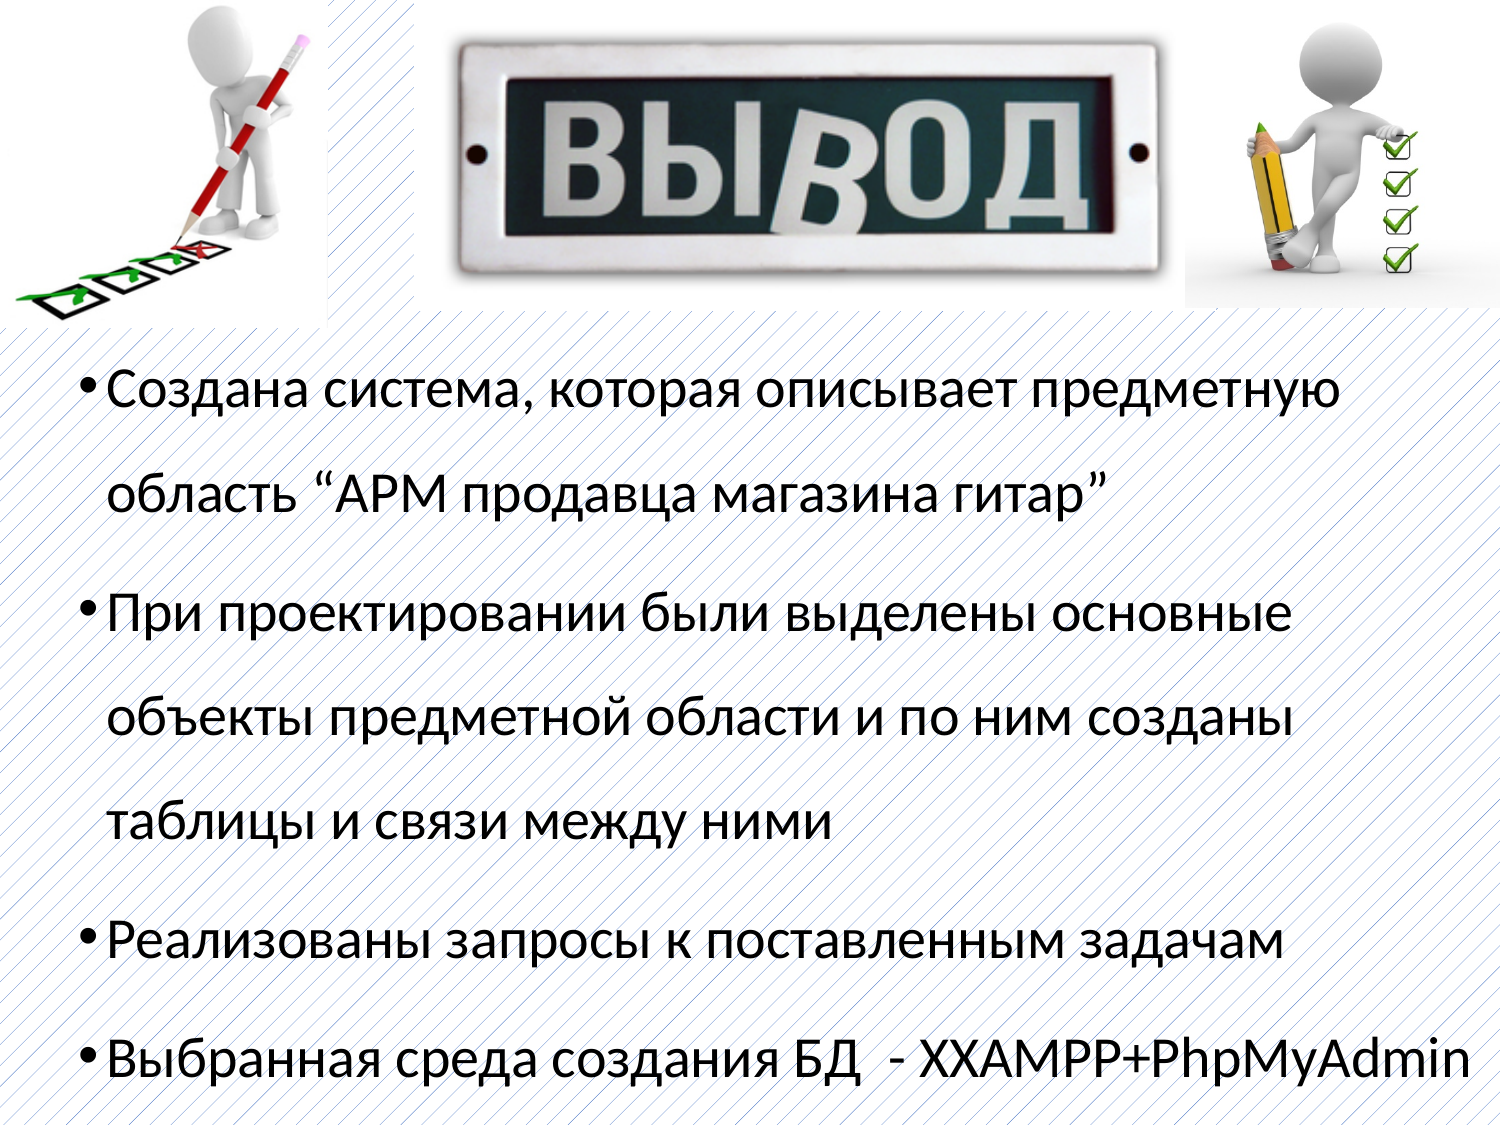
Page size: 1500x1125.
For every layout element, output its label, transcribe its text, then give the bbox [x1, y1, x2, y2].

picture [0, 0, 328, 328]
list Создана система, которая описывает предметную область “АРМ продавца магазина гитар” При проектировании были выделены основные объекты предметной области и по ним созданы таблицы и связи между ними Реализованы запросы к поставленным задачам Выбранная среда создания БД - XXAMPP+PhpMyAdmin [63, 307, 1500, 1125]
picture [414, 0, 1500, 311]
